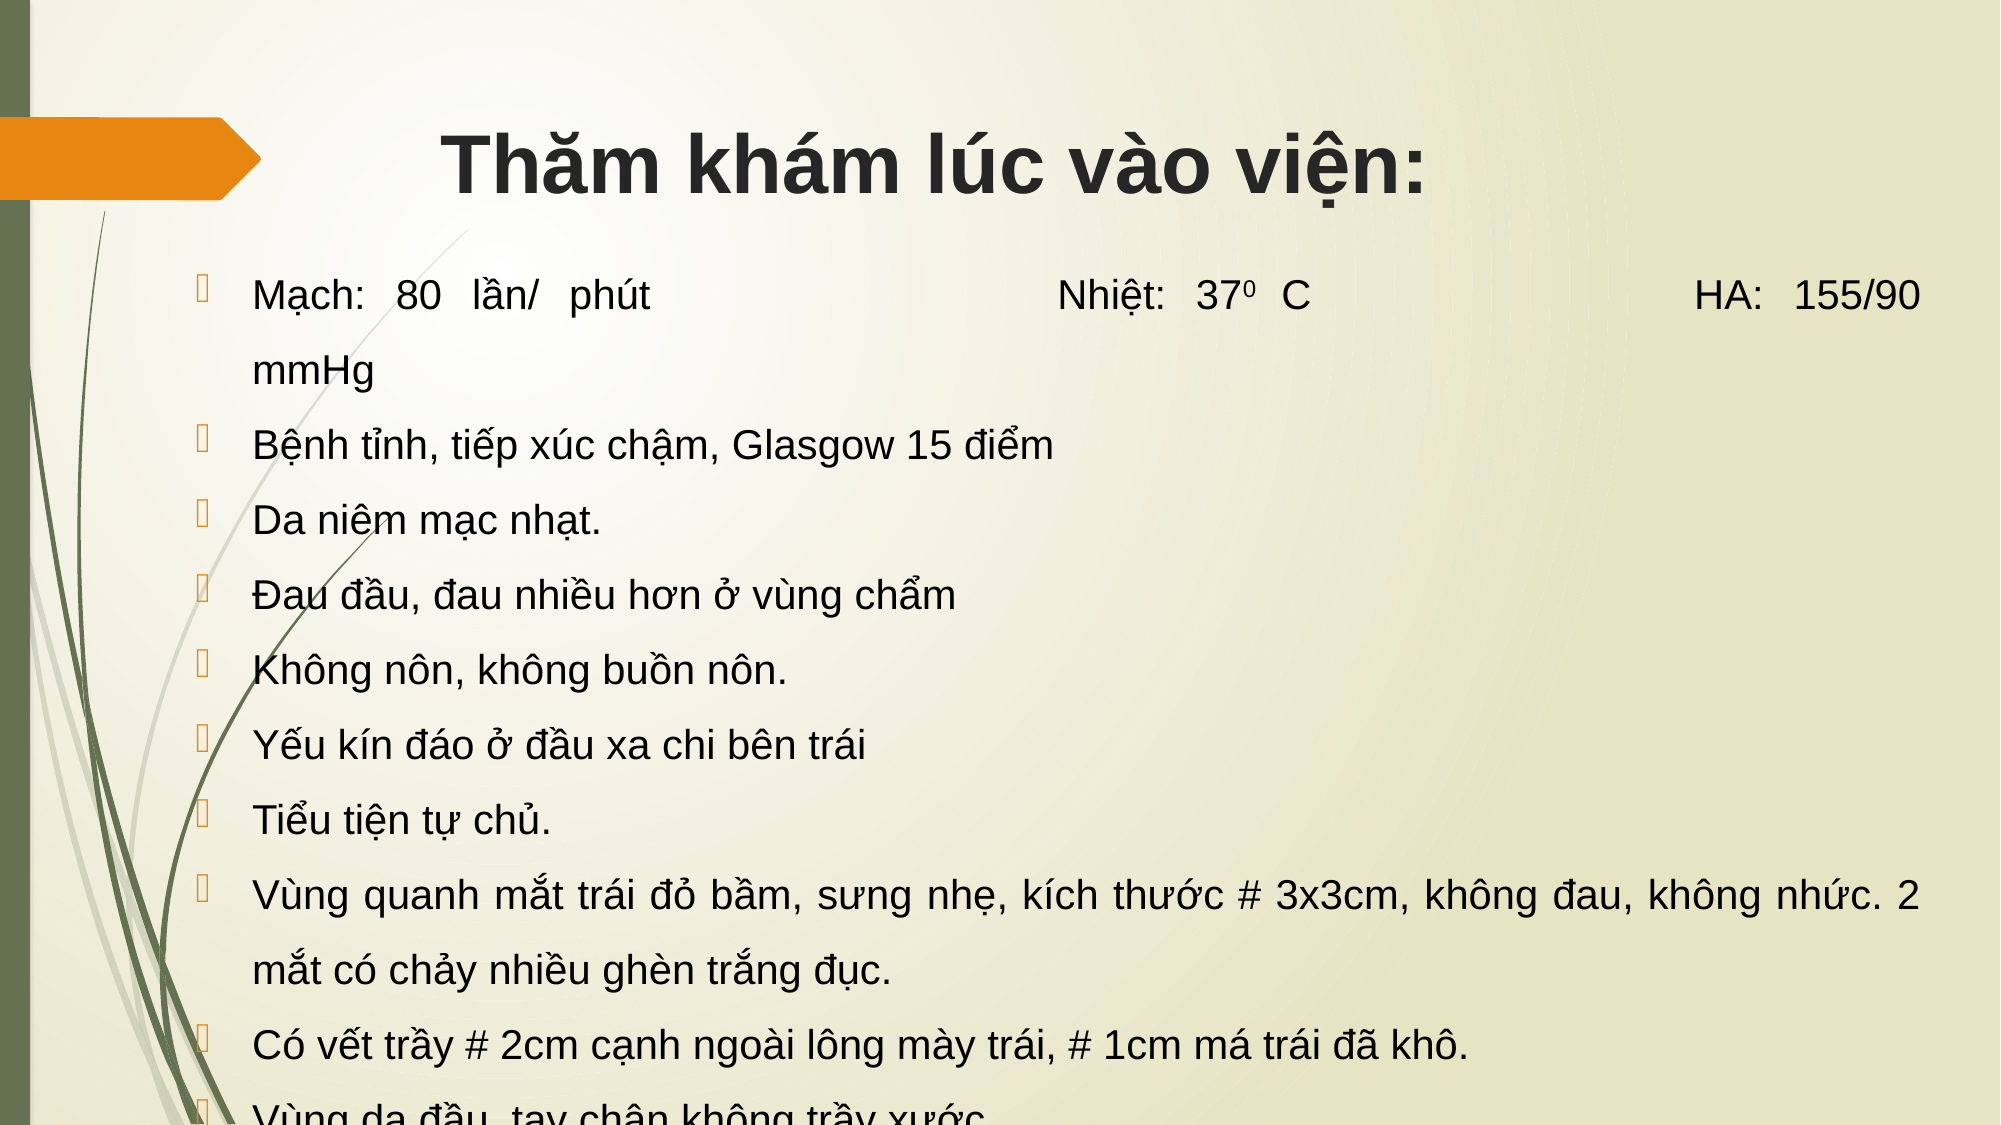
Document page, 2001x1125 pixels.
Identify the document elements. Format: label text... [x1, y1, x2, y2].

title Thăm khám lúc vào viện: [425, 102, 1888, 235]
list Mạch: 80 lần/ phút Nhiệt: 370 C HA: 155/90 mmHg Bệnh tỉnh, tiếp xúc chậm, Glasgow 15 điểm Da niêm mạc nhạt. Đau đầu, đau nhiều hơn ở vùng chẩm Không nôn, không buồn nôn. Yếu kín đáo ở đầu xa chi bên trái Tiểu tiện tự chủ. Vùng quanh mắt trái đỏ bầm, sưng nhẹ, kích thước # 3x3cm, không đau, không nhức. 2 mắt có chảy nhiều ghèn trắng đục. Có vết trầy # 2cm cạnh ngoài lông mày trái, # 1cm má trái đã khô. Vùng da đầu, tay chân không trầy xước. [180, 235, 1937, 915]
